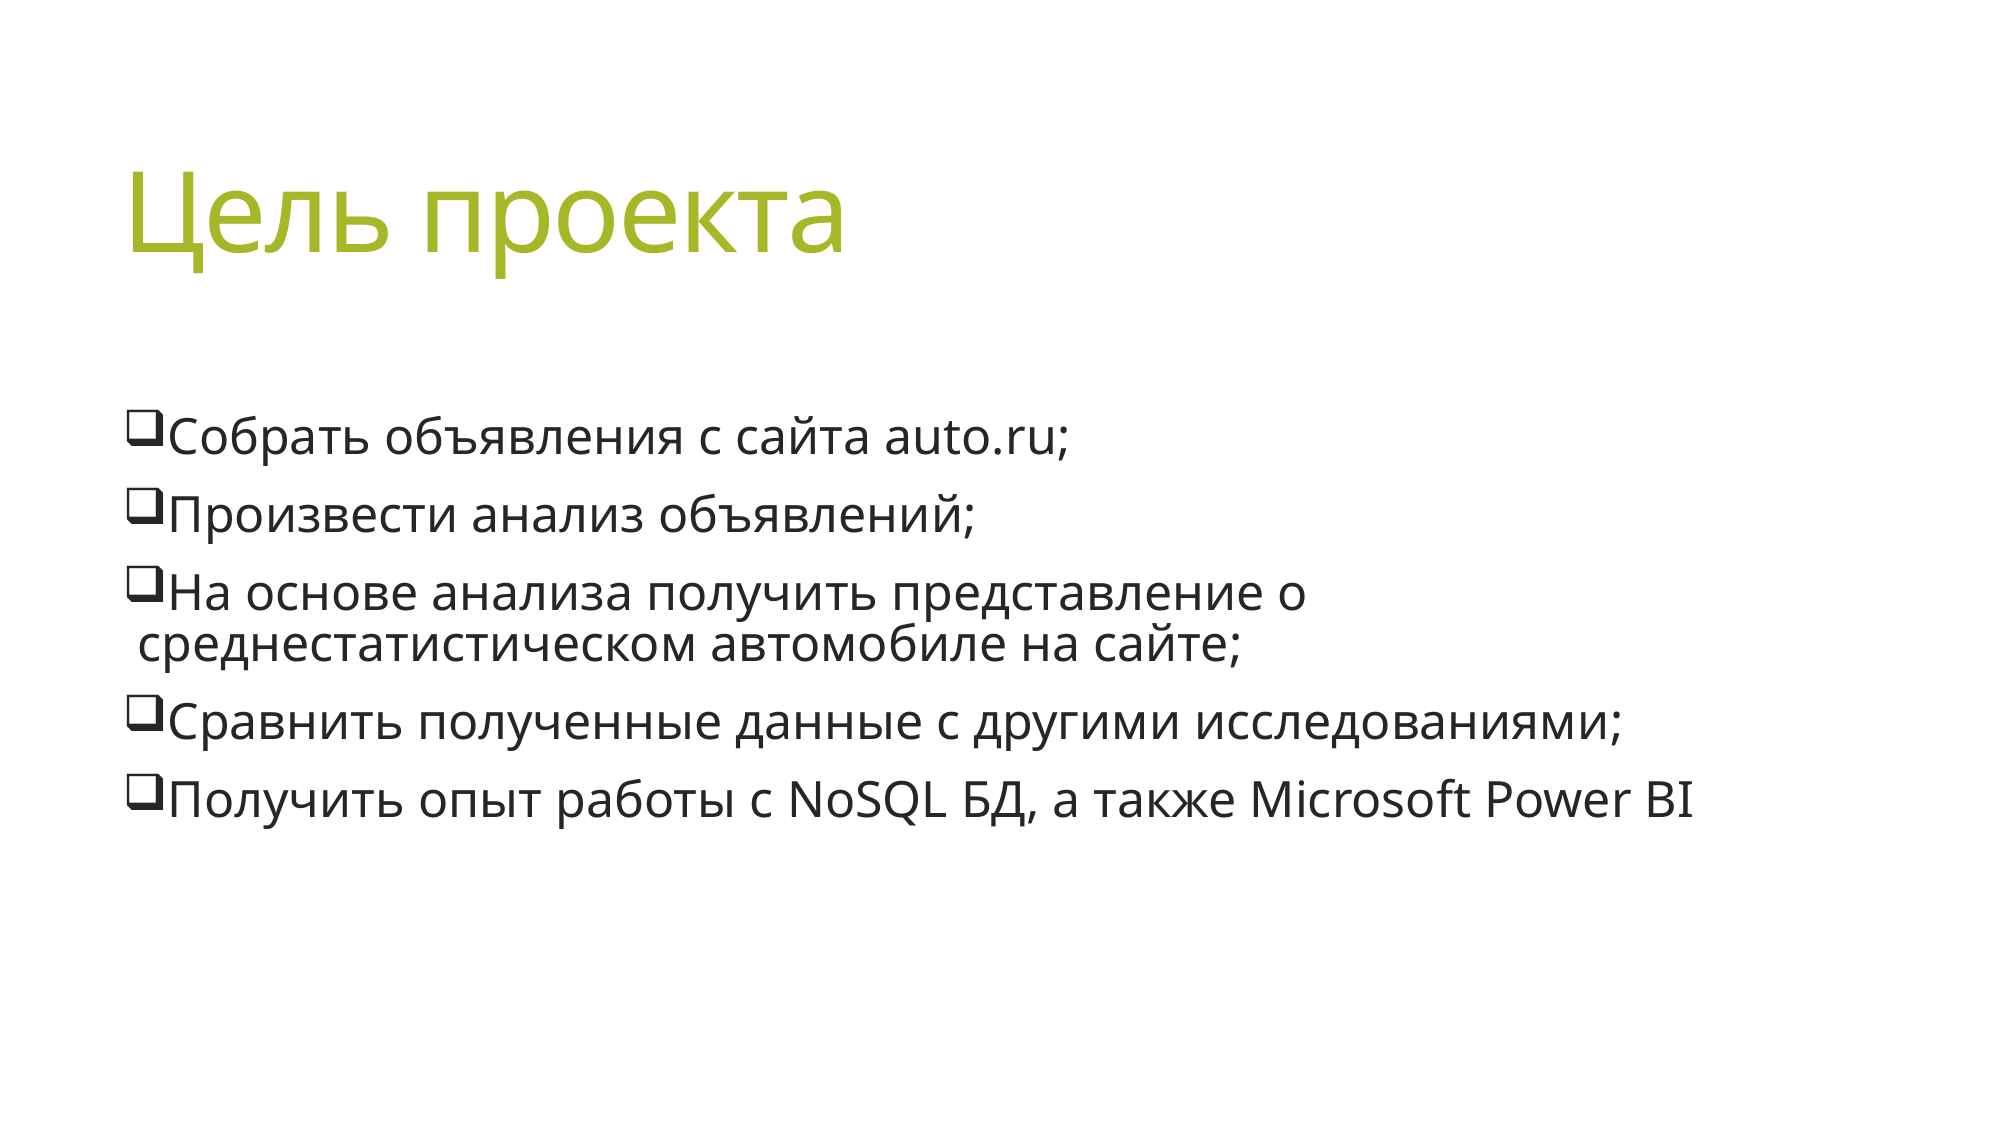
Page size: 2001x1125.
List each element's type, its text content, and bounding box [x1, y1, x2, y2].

title Цель проекта [107, 81, 1875, 354]
list Собрать объявления с сайта auto.ru; Произвести анализ объявлений; На основе анализа получить представление о среднестатистическом автомобиле на сайте; Сравнить полученные данные с другими исследованиями; Получить опыт работы с NoSQL БД, а также Microsoft Power BI [107, 406, 1872, 1025]
